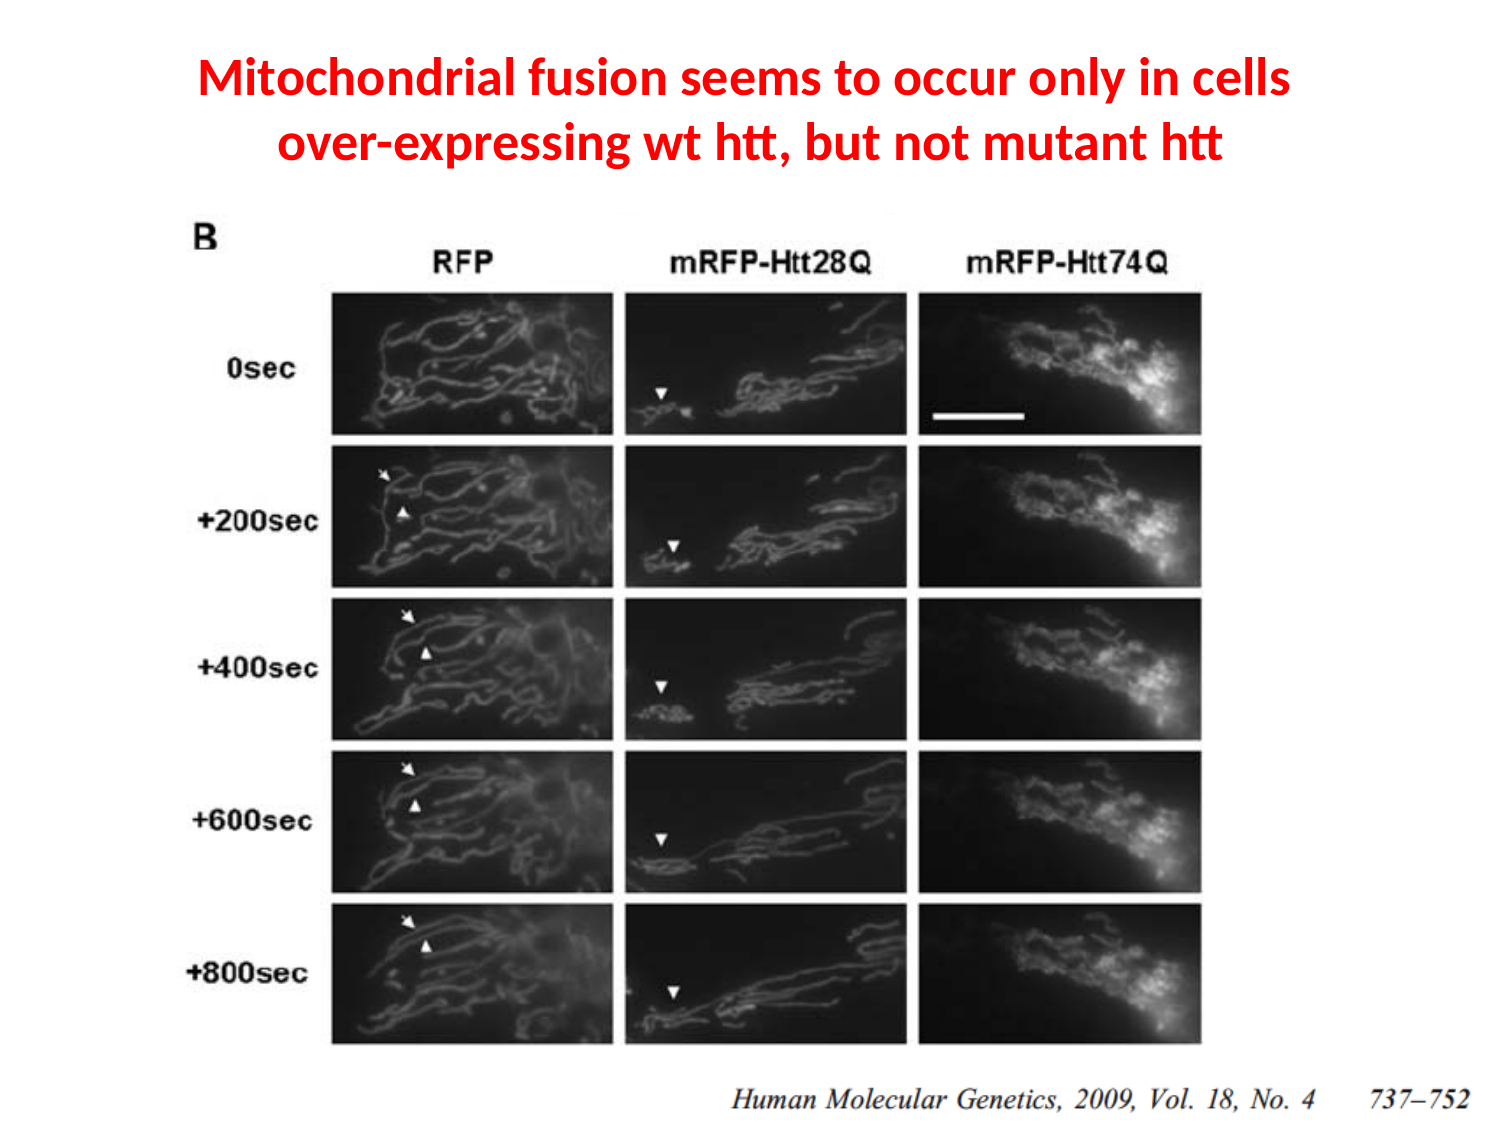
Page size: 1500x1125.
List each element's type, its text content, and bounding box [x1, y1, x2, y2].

picture [729, 1066, 1482, 1117]
picture [177, 213, 1232, 1056]
text_box Mitochondrial fusion seems to occur only in cells over-expressing wt htt, but not mutant htt [39, 34, 1464, 179]
